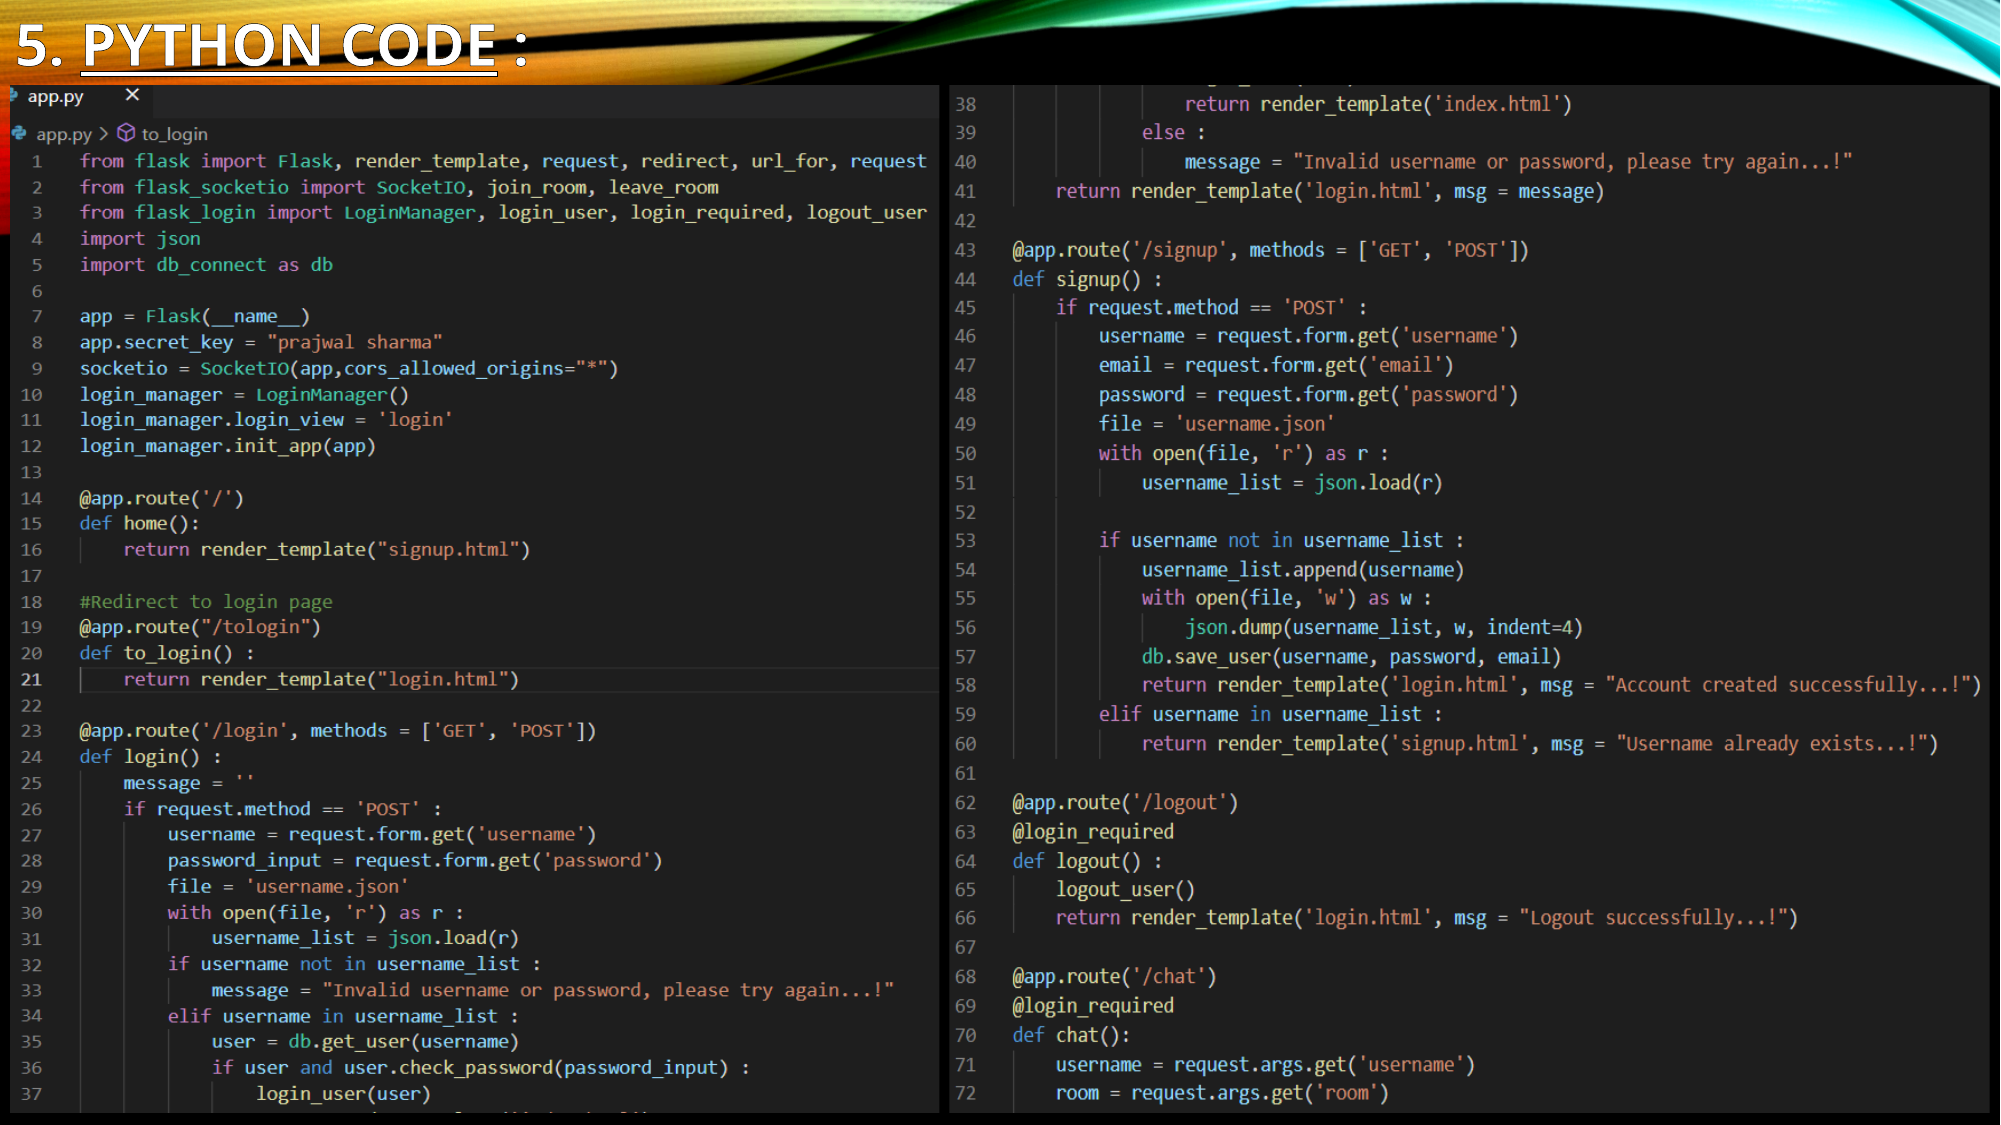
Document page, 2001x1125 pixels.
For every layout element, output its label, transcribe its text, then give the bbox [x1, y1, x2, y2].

text_box 5. PYTHON CODE : [0, 0, 682, 85]
picture [0, 0, 2000, 1113]
